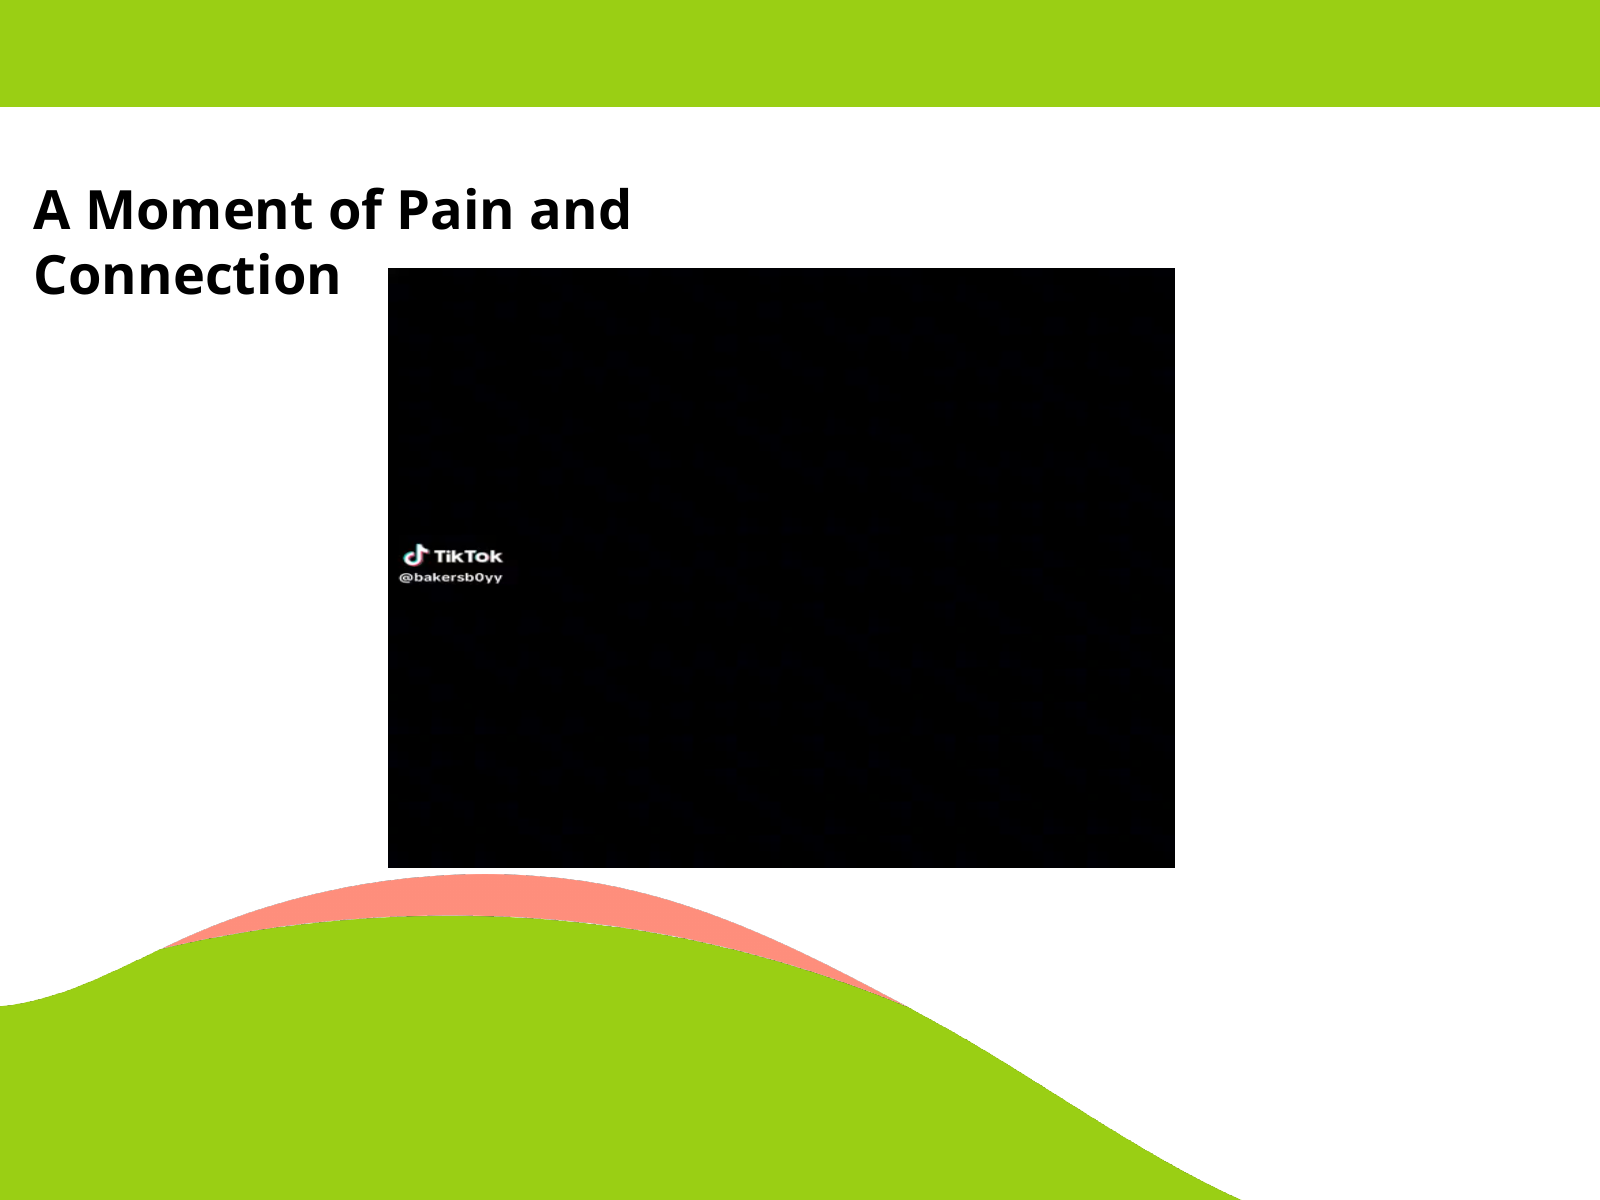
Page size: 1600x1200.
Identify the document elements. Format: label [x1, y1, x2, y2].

text_box [33, 176, 943, 273]
text_box [161, 874, 909, 1007]
text_box [0, 107, 1600, 1200]
text_box [387, 267, 1176, 869]
